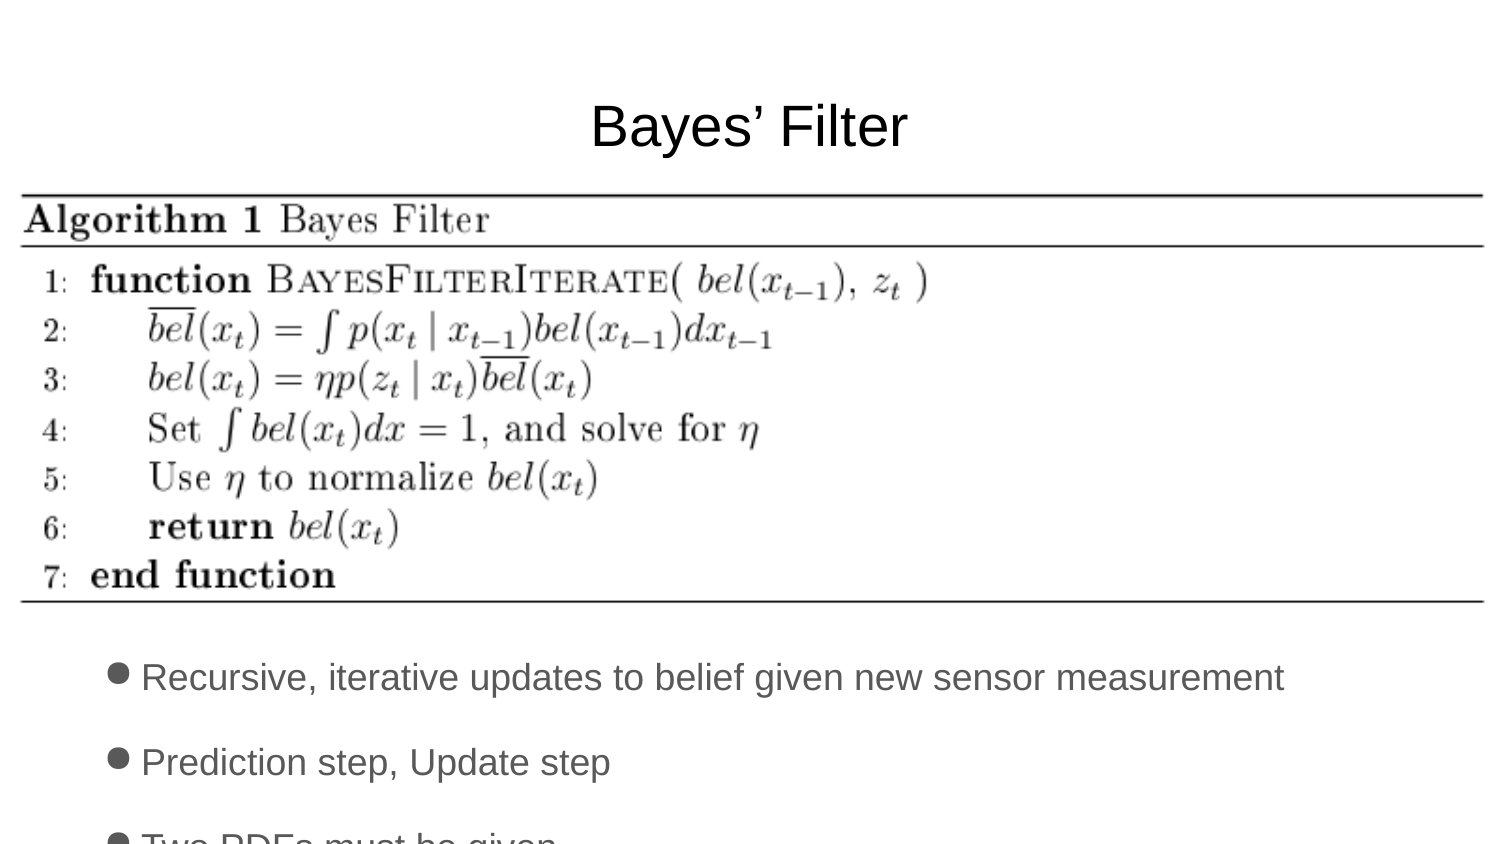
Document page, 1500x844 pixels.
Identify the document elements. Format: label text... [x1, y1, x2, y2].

list Recursive, iterative updates to belief given new sensor measurement Prediction step, Update step Two PDFs must be given [51, 631, 1449, 821]
title Bayes’ Filter [51, 72, 1449, 167]
picture [0, 178, 1500, 620]
